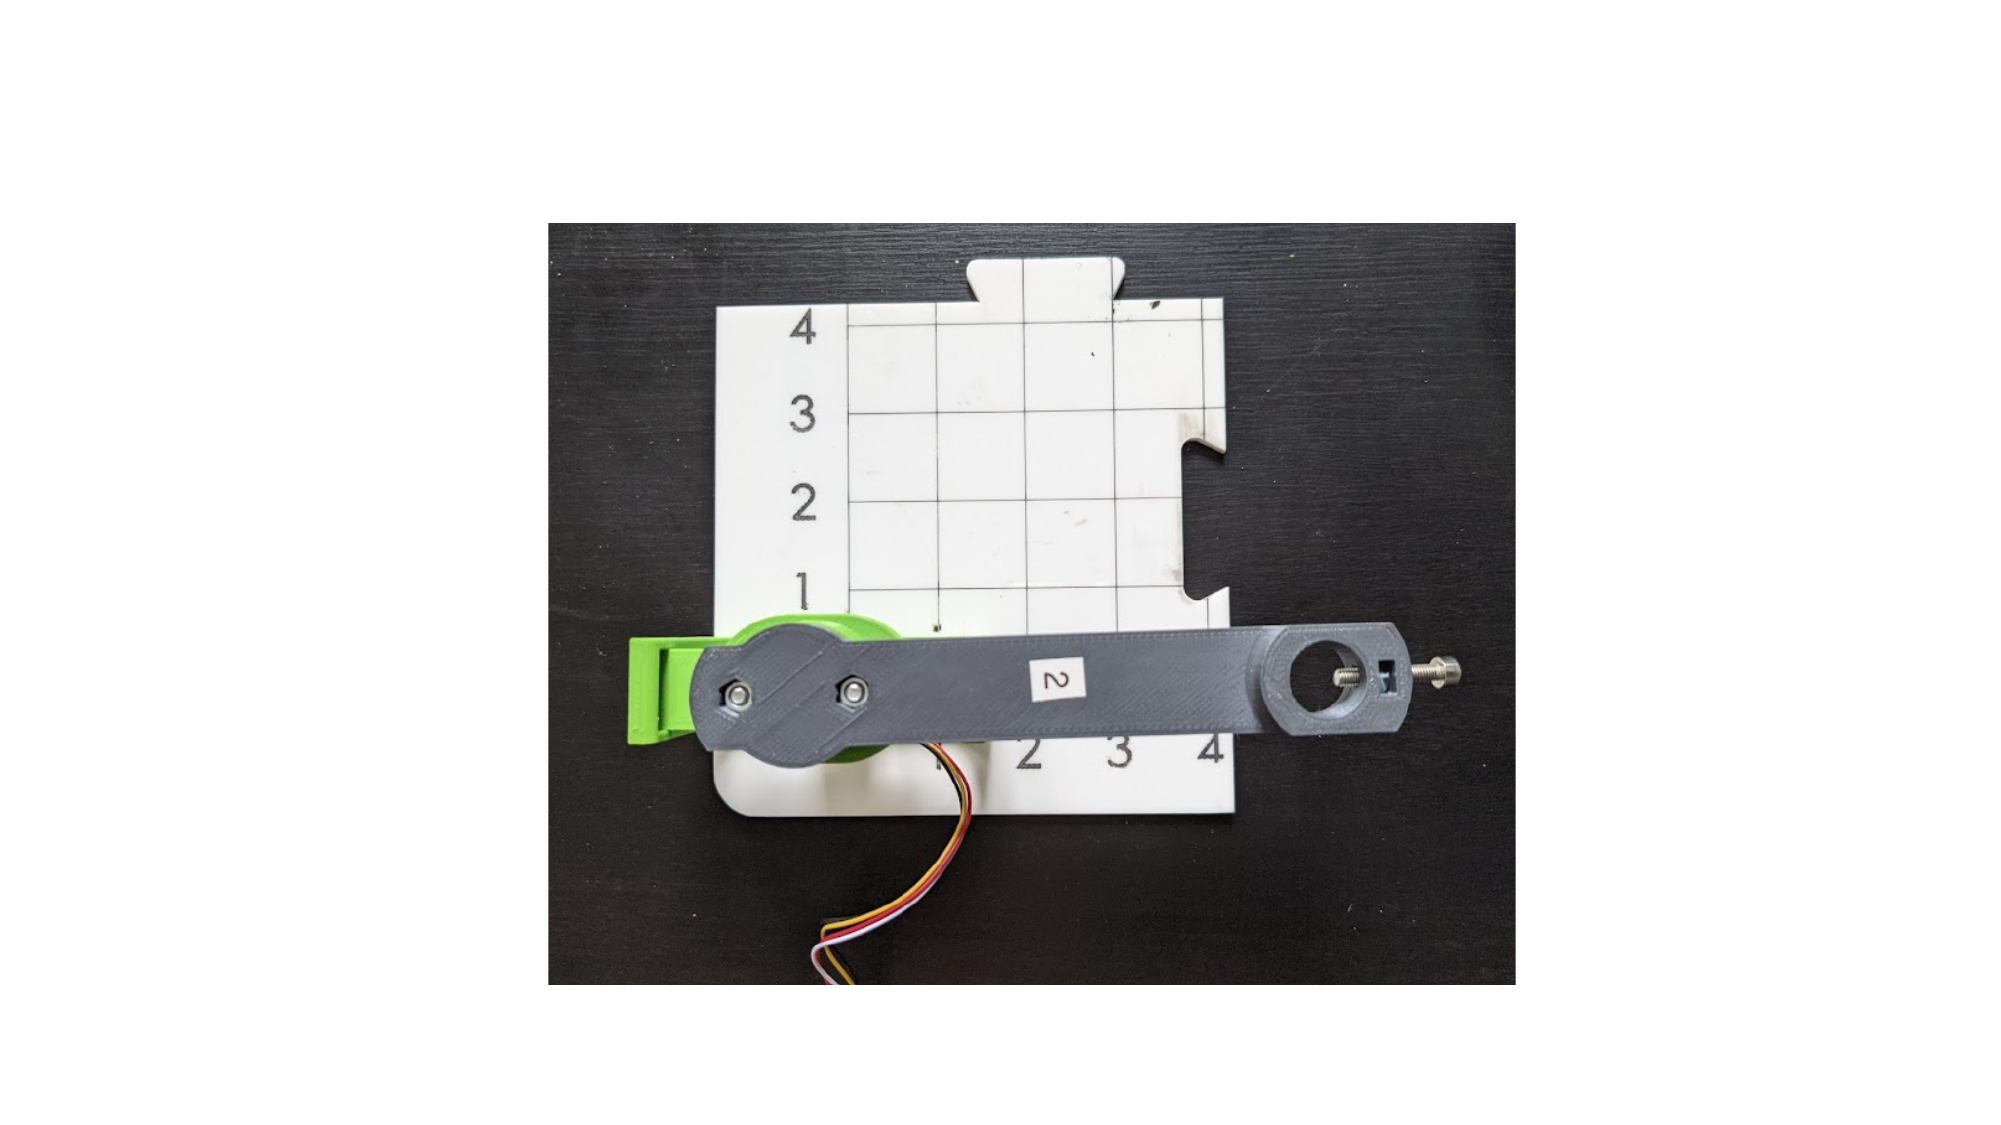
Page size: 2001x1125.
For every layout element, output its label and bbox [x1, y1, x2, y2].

picture [548, 120, 1516, 1088]
